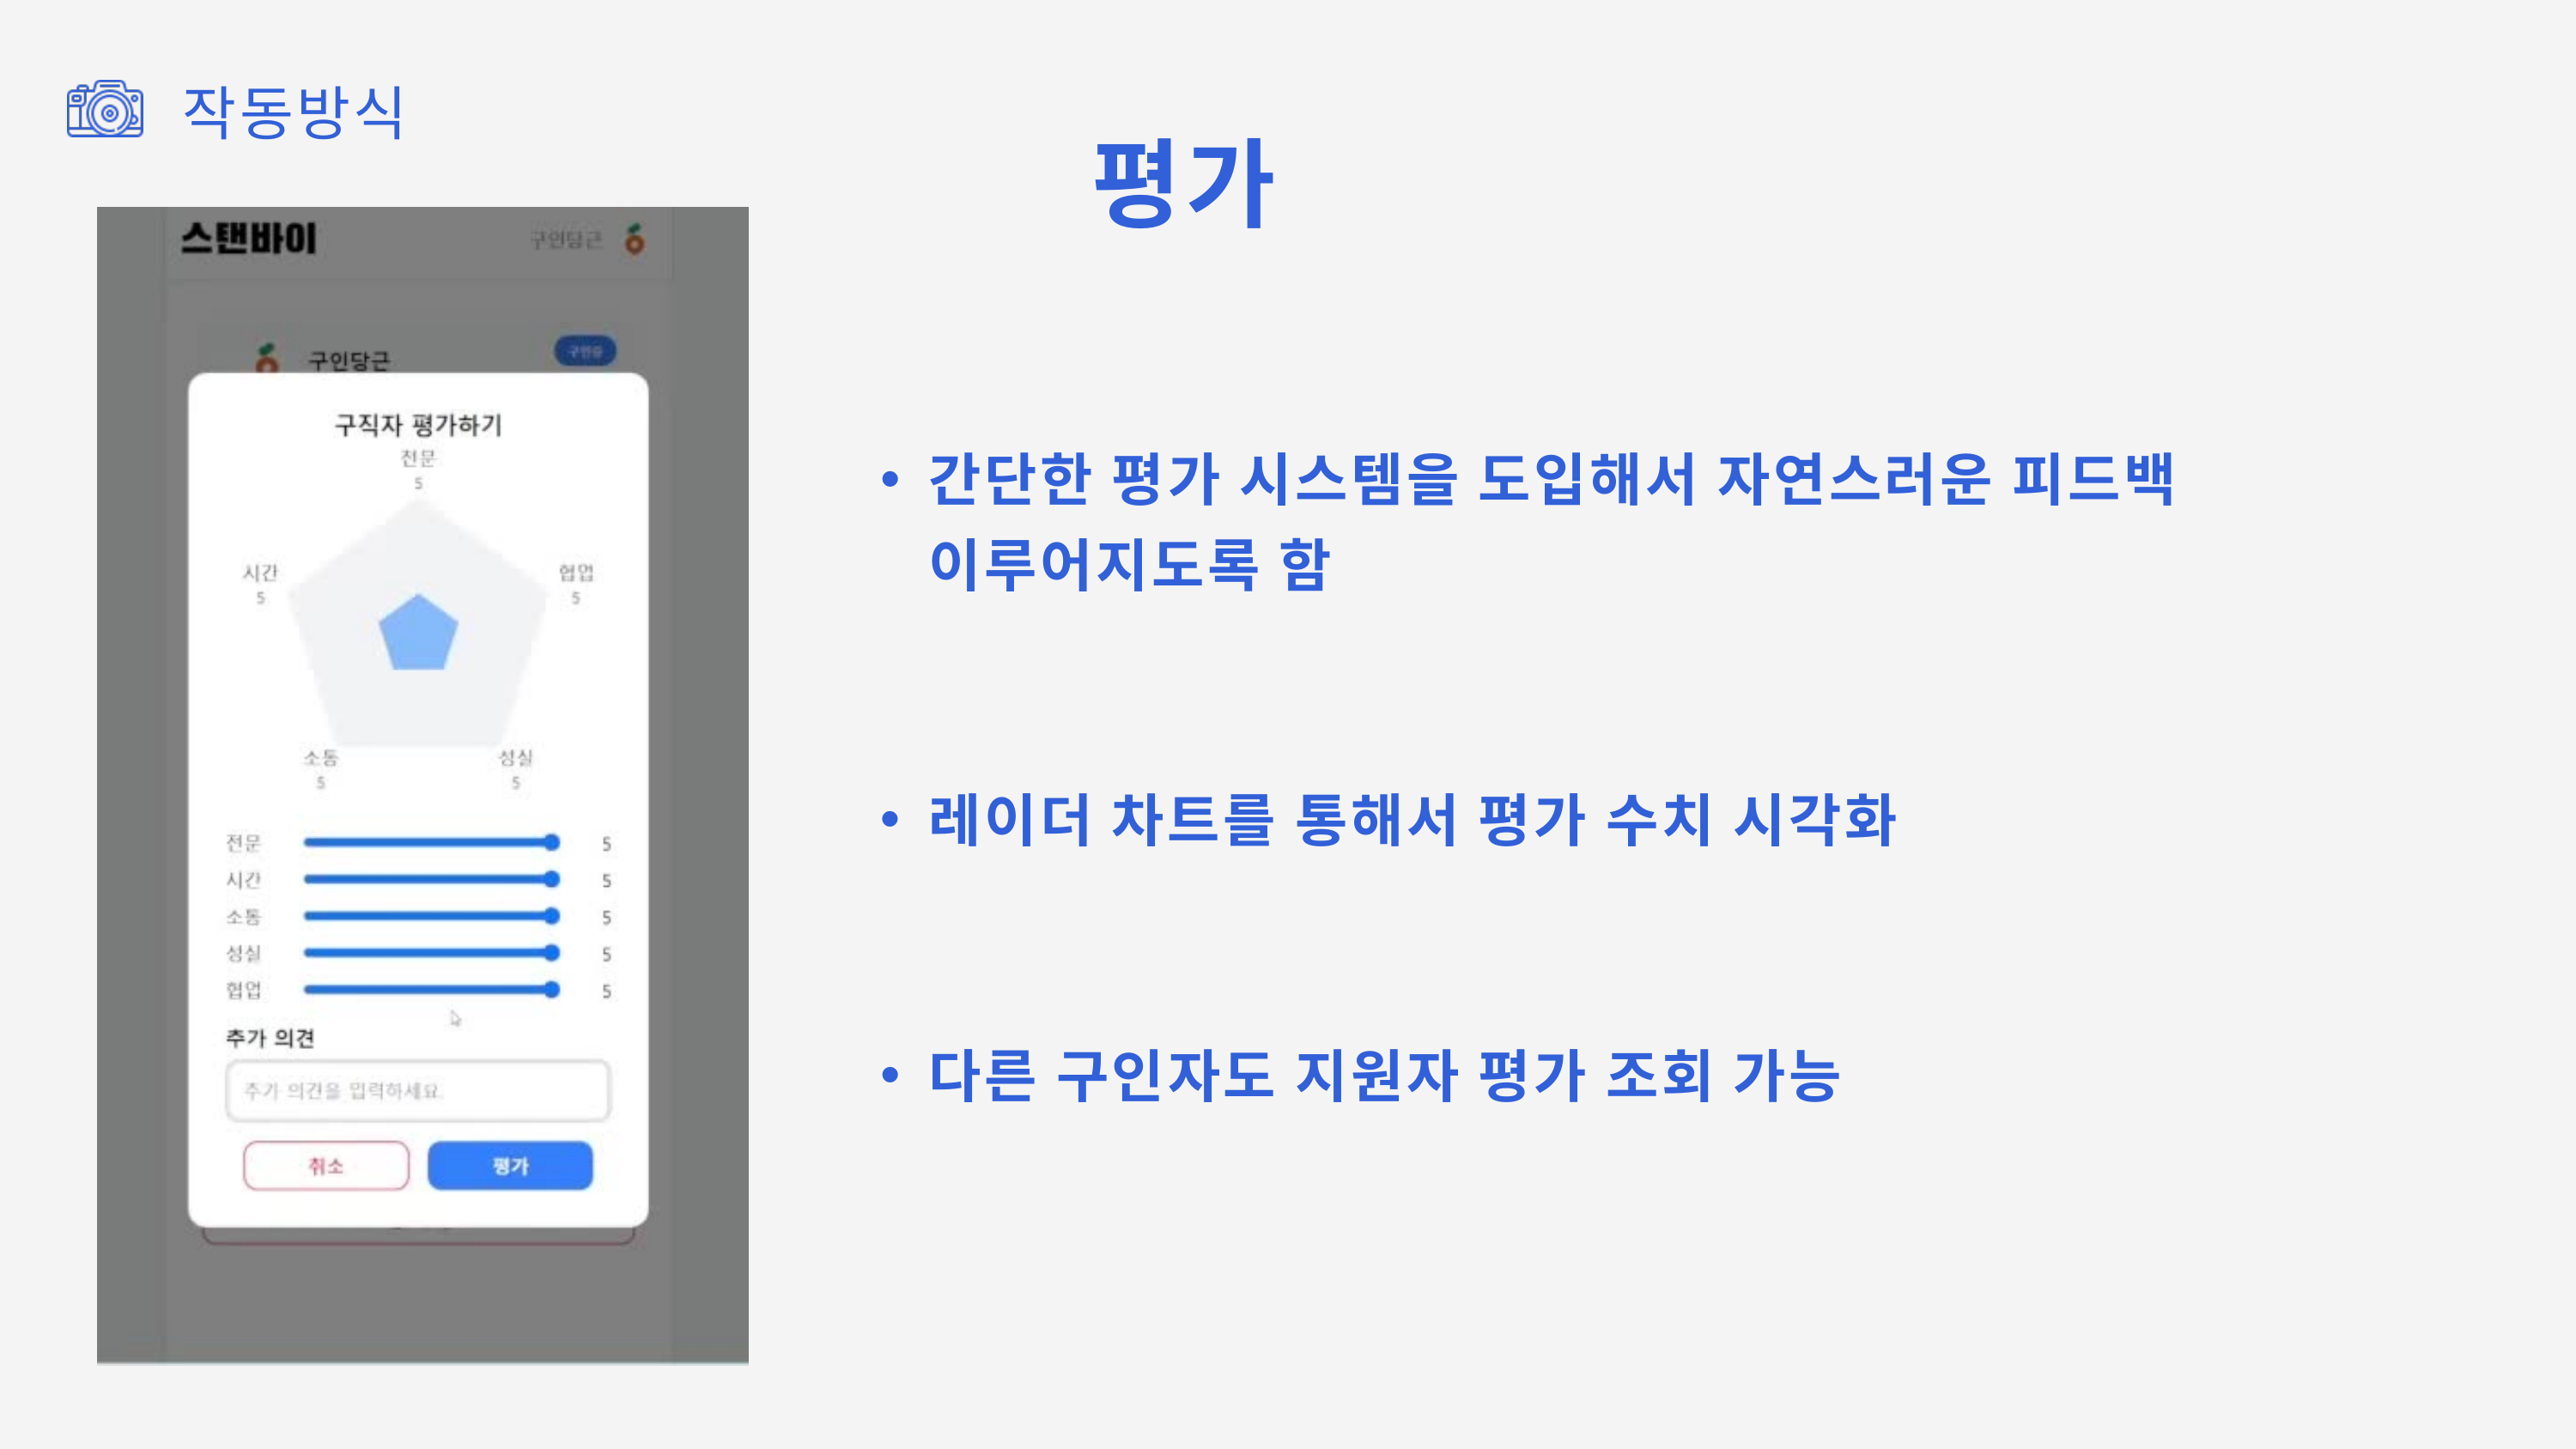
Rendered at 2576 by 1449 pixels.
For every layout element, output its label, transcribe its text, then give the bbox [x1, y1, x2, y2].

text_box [831, 434, 2285, 1099]
text_box 평가 [1091, 94, 1309, 240]
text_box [66, 80, 423, 151]
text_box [96, 206, 750, 1367]
